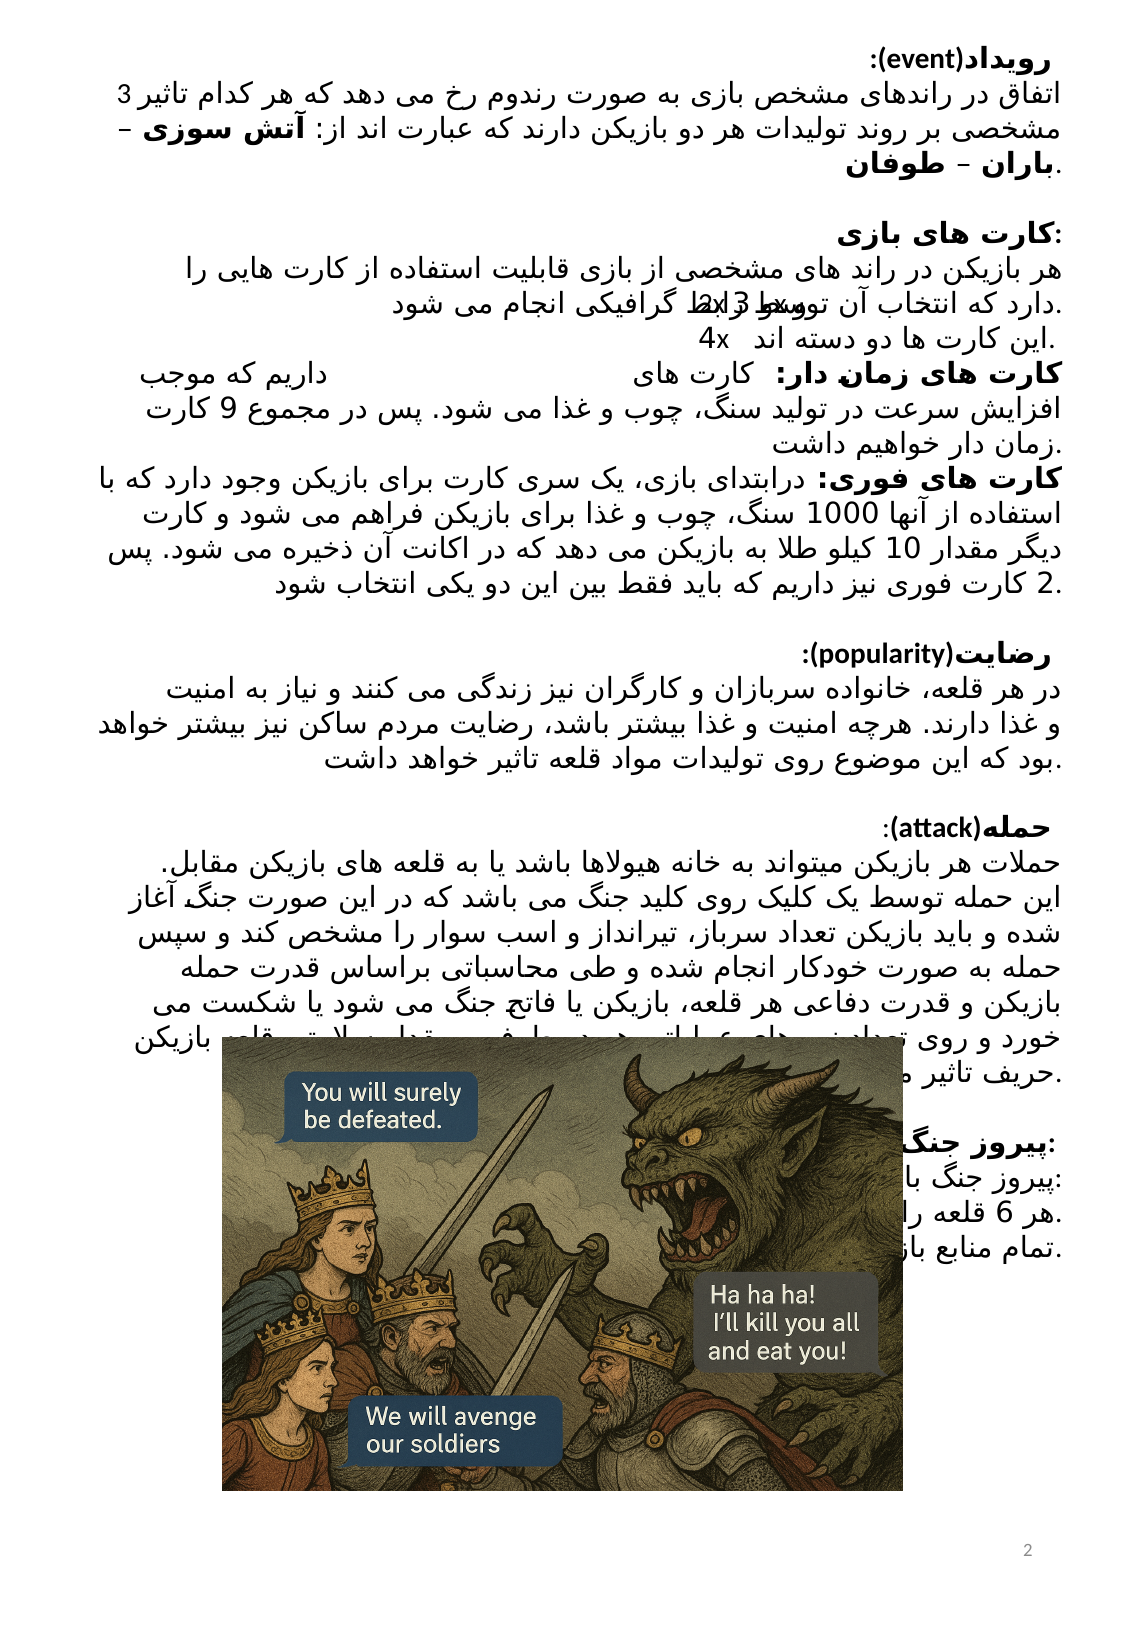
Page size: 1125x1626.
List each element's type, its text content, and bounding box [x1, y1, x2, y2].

text_box 2x و 3x و 4x [683, 277, 849, 362]
slide_number 2 [794, 1506, 1048, 1593]
picture [222, 1037, 903, 1491]
text_box :(event)رویداد 3 اتفاق در راندهای مشخص بازی به صورت رندوم رخ می دهد که هر کدام تاثیر مشخصی بر روند تولیدات هر دو بازیکن دارند که عبارت اند از: آتش سوزی – باران – طوفان. کارت های بازی: هر بازیکن در راند های مشخصی از بازی قابلیت استفاده از کارت هایی را دارد که انتخاب آن توسط رابط گرافیکی انجام می شود. این کارت ها دو دسته اند. کارت های زمان دار: کارت های داریم که موجب افزایش سرعت در تولید سنگ، چوب و غذا می شود. پس در مجموع 9 کارت زمان دار خواهیم داشت. کارت های فوری: درابتدای بازی، یک سری کارت برای بازیکن وجود دارد که با استفاده از آنها 1000 سنگ، چوب و غذا برای بازیکن فراهم می شود و کارت دیگر مقدار 10 کیلو طلا به بازیکن می دهد که در اکانت آن ذخیره می شود. پس 2 کارت فوری نیز داریم که باید فقط بین این دو یکی انتخاب شود. :(popularity)رضایت در هر قلعه، خانواده سربازان و کارگران نیز زندگی می کنند و نیاز به امنیت و غذا دارند. هرچه امنیت و غذا بیشتر باشد، رضایت مردم ساکن نیز بیشتر خواهد بود که این موضوع روی تولیدات مواد قلعه تاثیر خواهد داشت. :(attack)حمله حملات هر بازیکن میتواند به خانه هیولاها باشد یا به قلعه های بازیکن مقابل. این حمله توسط یک کلیک روی کلید جنگ می باشد که در این صورت جنگ آغاز شده و باید بازیکن تعداد سرباز، تیرانداز و اسب سوار را مشخص کند و سپس حمله به صورت خودکار انجام شده و طی محاسباتی براساس قدرت حمله بازیکن و قدرت دفاعی هر قلعه، بازیکن یا فاتح جنگ می شود یا شکست می خورد و روی تعداد نیروهای عملیاتی هر دو طرف و مقدار سلامتی قلعه بازیکن حریف تاثیر می گذارد. پیروز جنگ: پیروز جنگ بازیکنی است که: - هر 6 قلعه را تسخیر کند. - تمام منابع بازیکن مقابل تمام شده باشد و طلایی نیز نداشته باشد. [79, 32, 1078, 1271]
